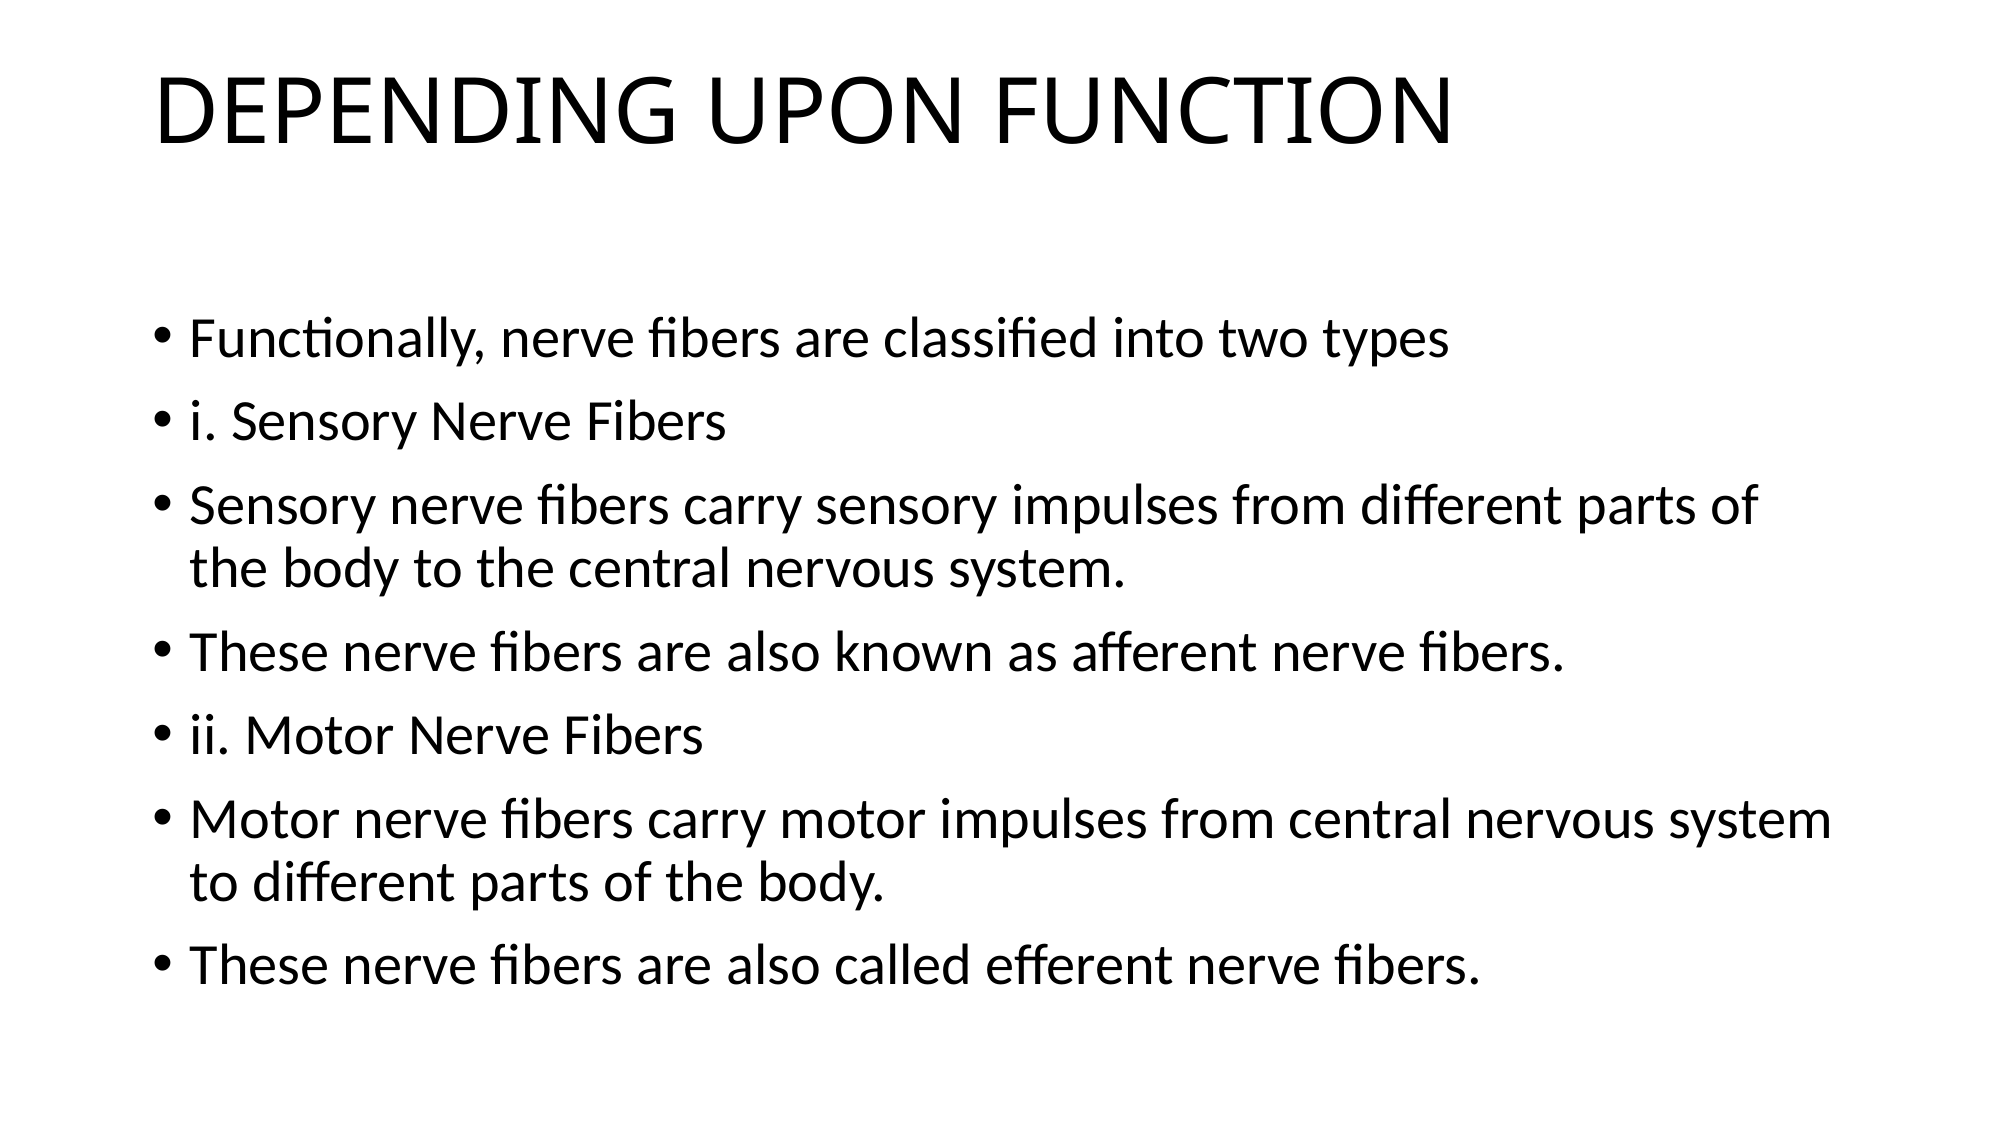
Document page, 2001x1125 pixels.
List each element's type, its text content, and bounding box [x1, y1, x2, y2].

title DEPENDING UPON FUNCTION [137, 59, 1863, 278]
list Functionally, nerve fibers are classified into two types i. Sensory Nerve Fibers Sensory nerve fibers carry sensory impulses from different parts of the body to the central nervous system. These nerve fibers are also known as afferent nerve fibers. ii. Motor Nerve Fibers Motor nerve fibers carry motor impulses from central nervous system to different parts of the body. These nerve fibers are also called efferent nerve fibers. [137, 299, 1863, 1014]
